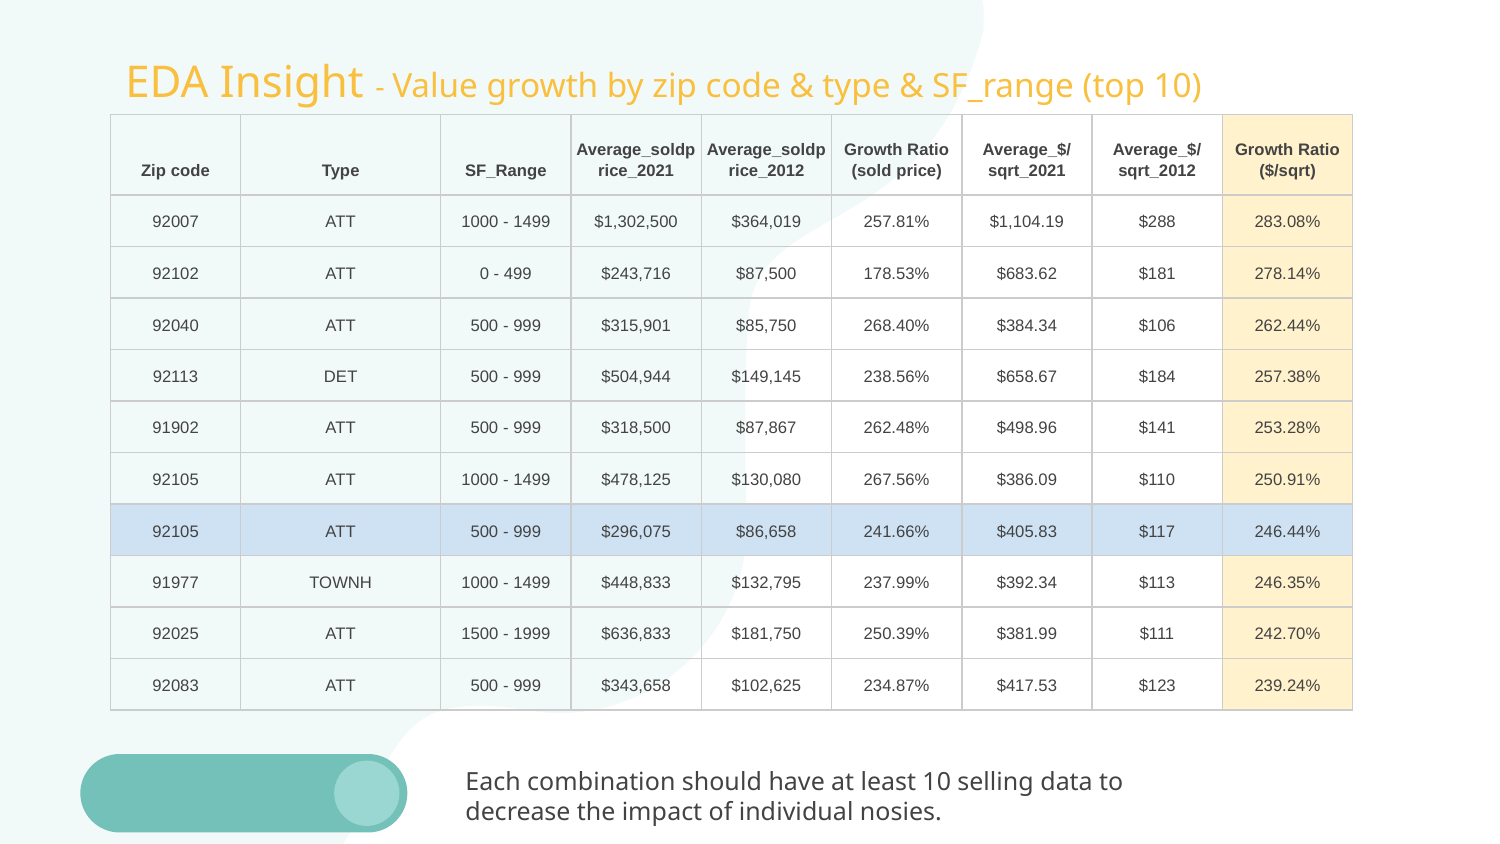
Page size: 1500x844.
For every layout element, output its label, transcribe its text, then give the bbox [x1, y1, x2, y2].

table_cell $184 [1093, 350, 1222, 400]
table_cell $392.34 [963, 556, 1091, 606]
table_cell $149,145 [702, 350, 831, 400]
table_cell $113 [1093, 556, 1222, 606]
table_cell 234.87% [832, 659, 961, 709]
table_header Zip code [111, 115, 240, 194]
table_header Average_soldprice_2012 [702, 115, 831, 194]
table_header Type [241, 115, 440, 194]
table_cell $343,658 [572, 659, 701, 709]
table_cell $683.62 [963, 247, 1091, 297]
table_cell 500 - 999 [441, 659, 570, 709]
table_cell $288 [1093, 196, 1222, 246]
table_cell 91977 [111, 556, 240, 606]
table_cell 92025 [111, 608, 240, 658]
table_cell DET [241, 350, 440, 400]
table_cell TOWNH [241, 556, 440, 606]
table_cell 267.56% [832, 453, 961, 503]
table_cell $498.96 [963, 402, 1091, 452]
table_cell $315,901 [572, 299, 701, 349]
title EDA Insight - Value growth by zip code & type & SF_range (top 10) [110, 104, 1320, 114]
table_cell ATT [241, 659, 440, 709]
table_cell 500 - 999 [441, 402, 570, 452]
table_cell 257.38% [1223, 350, 1352, 400]
table_cell $386.09 [963, 453, 1091, 503]
table_cell $110 [1093, 453, 1222, 503]
table_cell 278.14% [1223, 247, 1352, 297]
table_cell 1500 - 1999 [441, 608, 570, 658]
table_cell $478,125 [572, 453, 701, 503]
table_cell $181,750 [702, 608, 831, 658]
table_cell 92007 [111, 196, 240, 246]
table_cell 92105 [111, 505, 240, 555]
table_cell $636,833 [572, 608, 701, 658]
table_header Growth Ratio ($/sqrt) [1223, 115, 1352, 194]
table_cell $1,104.19 [963, 196, 1091, 246]
table_cell $417.53 [963, 659, 1091, 709]
table_cell 500 - 999 [441, 505, 570, 555]
table_cell 92083 [111, 659, 240, 709]
table_cell 91902 [111, 402, 240, 452]
table_cell 246.44% [1223, 505, 1352, 555]
table_cell $405.83 [963, 505, 1091, 555]
table_cell 178.53% [832, 247, 961, 297]
table_cell 246.35% [1223, 556, 1352, 606]
table_cell 92040 [111, 299, 240, 349]
table_header Average_$/sqrt_2021 [963, 115, 1091, 194]
table_cell 238.56% [832, 350, 961, 400]
table_cell $86,658 [702, 505, 831, 555]
table_cell $132,795 [702, 556, 831, 606]
table_cell $87,867 [702, 402, 831, 452]
table_cell 500 - 999 [441, 350, 570, 400]
table_header Growth Ratio (sold price) [832, 115, 961, 194]
table_cell $85,750 [702, 299, 831, 349]
table_cell $123 [1093, 659, 1222, 709]
table_cell $658.67 [963, 350, 1091, 400]
table_cell $243,716 [572, 247, 701, 297]
table_cell 92102 [111, 247, 240, 297]
table_cell $1,302,500 [572, 196, 701, 246]
table_cell 0 - 499 [441, 247, 570, 297]
table_cell 262.44% [1223, 299, 1352, 349]
table_cell ATT [241, 247, 440, 297]
table_cell 283.08% [1223, 196, 1352, 246]
table_cell 257.81% [832, 196, 961, 246]
table_cell $364,019 [702, 196, 831, 246]
table_cell $181 [1093, 247, 1222, 297]
table_cell 1000 - 1499 [441, 556, 570, 606]
table_cell $102,625 [702, 659, 831, 709]
table_cell 268.40% [832, 299, 961, 349]
table_cell ATT [241, 505, 440, 555]
table_cell 237.99% [832, 556, 961, 606]
table_cell ATT [241, 453, 440, 503]
table_cell 253.28% [1223, 402, 1352, 452]
table_cell $318,500 [572, 402, 701, 452]
table_cell $296,075 [572, 505, 701, 555]
table_cell 1000 - 1499 [441, 453, 570, 503]
table_cell $111 [1093, 608, 1222, 658]
table_cell 250.39% [832, 608, 961, 658]
table_cell 239.24% [1223, 659, 1352, 709]
text_box Each combination should have at least 10 selling data to decrease the impact of individual nosies. [450, 750, 1213, 841]
table_cell 92105 [111, 453, 240, 503]
table_cell 242.70% [1223, 608, 1352, 658]
table_header Average_soldprice_2021 [572, 115, 701, 194]
table_cell 241.66% [832, 505, 961, 555]
table_cell $384.34 [963, 299, 1091, 349]
table_header Average_$/sqrt_2012 [1093, 115, 1222, 194]
table_cell 92113 [111, 350, 240, 400]
table_cell $106 [1093, 299, 1222, 349]
table_cell $141 [1093, 402, 1222, 452]
table_cell $87,500 [702, 247, 831, 297]
table_cell $448,833 [572, 556, 701, 606]
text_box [79, 753, 408, 833]
table_cell $504,944 [572, 350, 701, 400]
table_cell 262.48% [832, 402, 961, 452]
table_cell ATT [241, 608, 440, 658]
table_cell ATT [241, 402, 440, 452]
table_cell 500 - 999 [441, 299, 570, 349]
table_header SF_Range [441, 115, 570, 194]
table_cell ATT [241, 196, 440, 246]
table_cell $130,080 [702, 453, 831, 503]
table_cell $117 [1093, 505, 1222, 555]
table_cell 250.91% [1223, 453, 1352, 503]
table_cell 1000 - 1499 [441, 196, 570, 246]
table_cell ATT [241, 299, 440, 349]
table_cell $381.99 [963, 608, 1091, 658]
